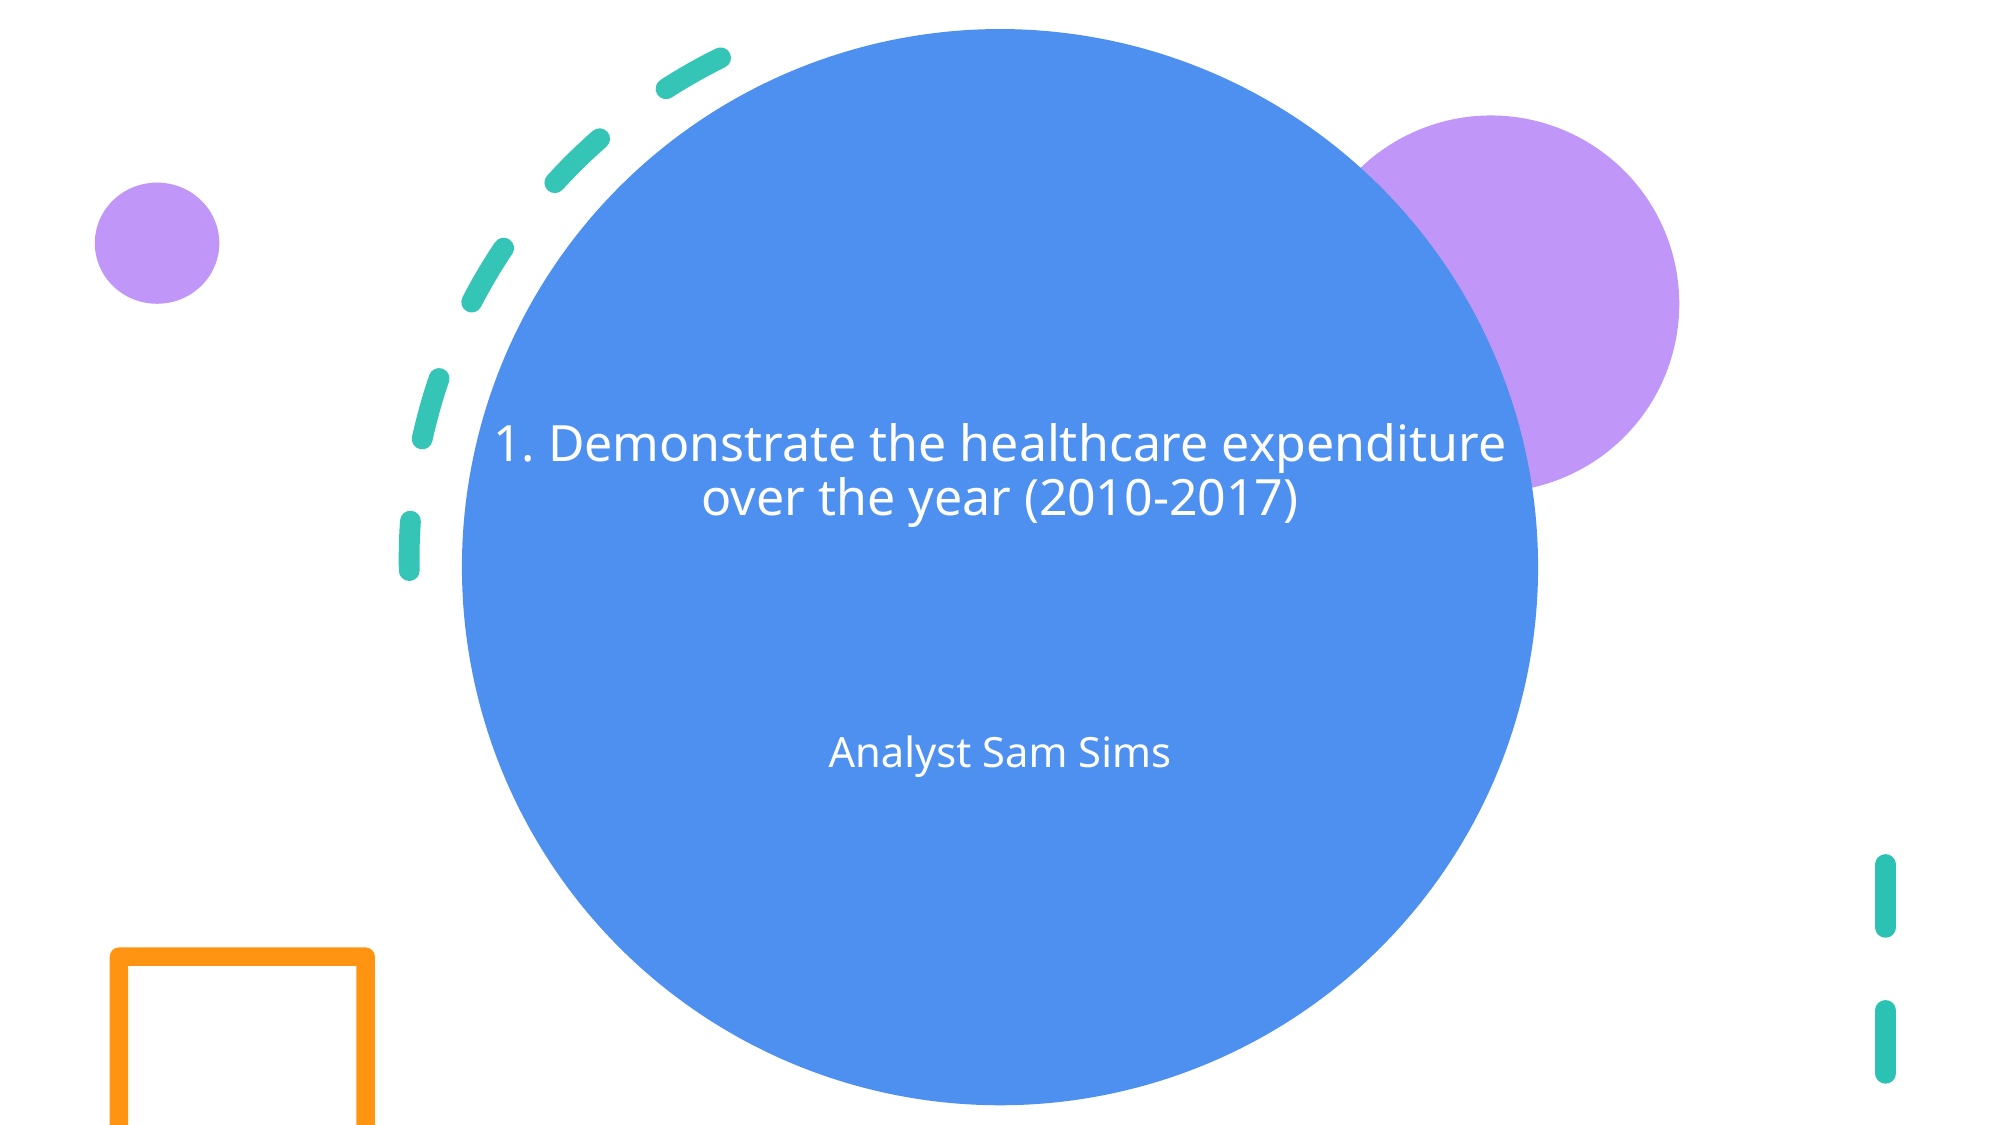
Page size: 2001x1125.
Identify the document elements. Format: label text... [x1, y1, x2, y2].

title 1. Demonstrate the healthcare expenditure over the year (2010-2017) [461, 221, 1539, 723]
subtitle Analyst Sam Sims [461, 723, 1539, 1042]
